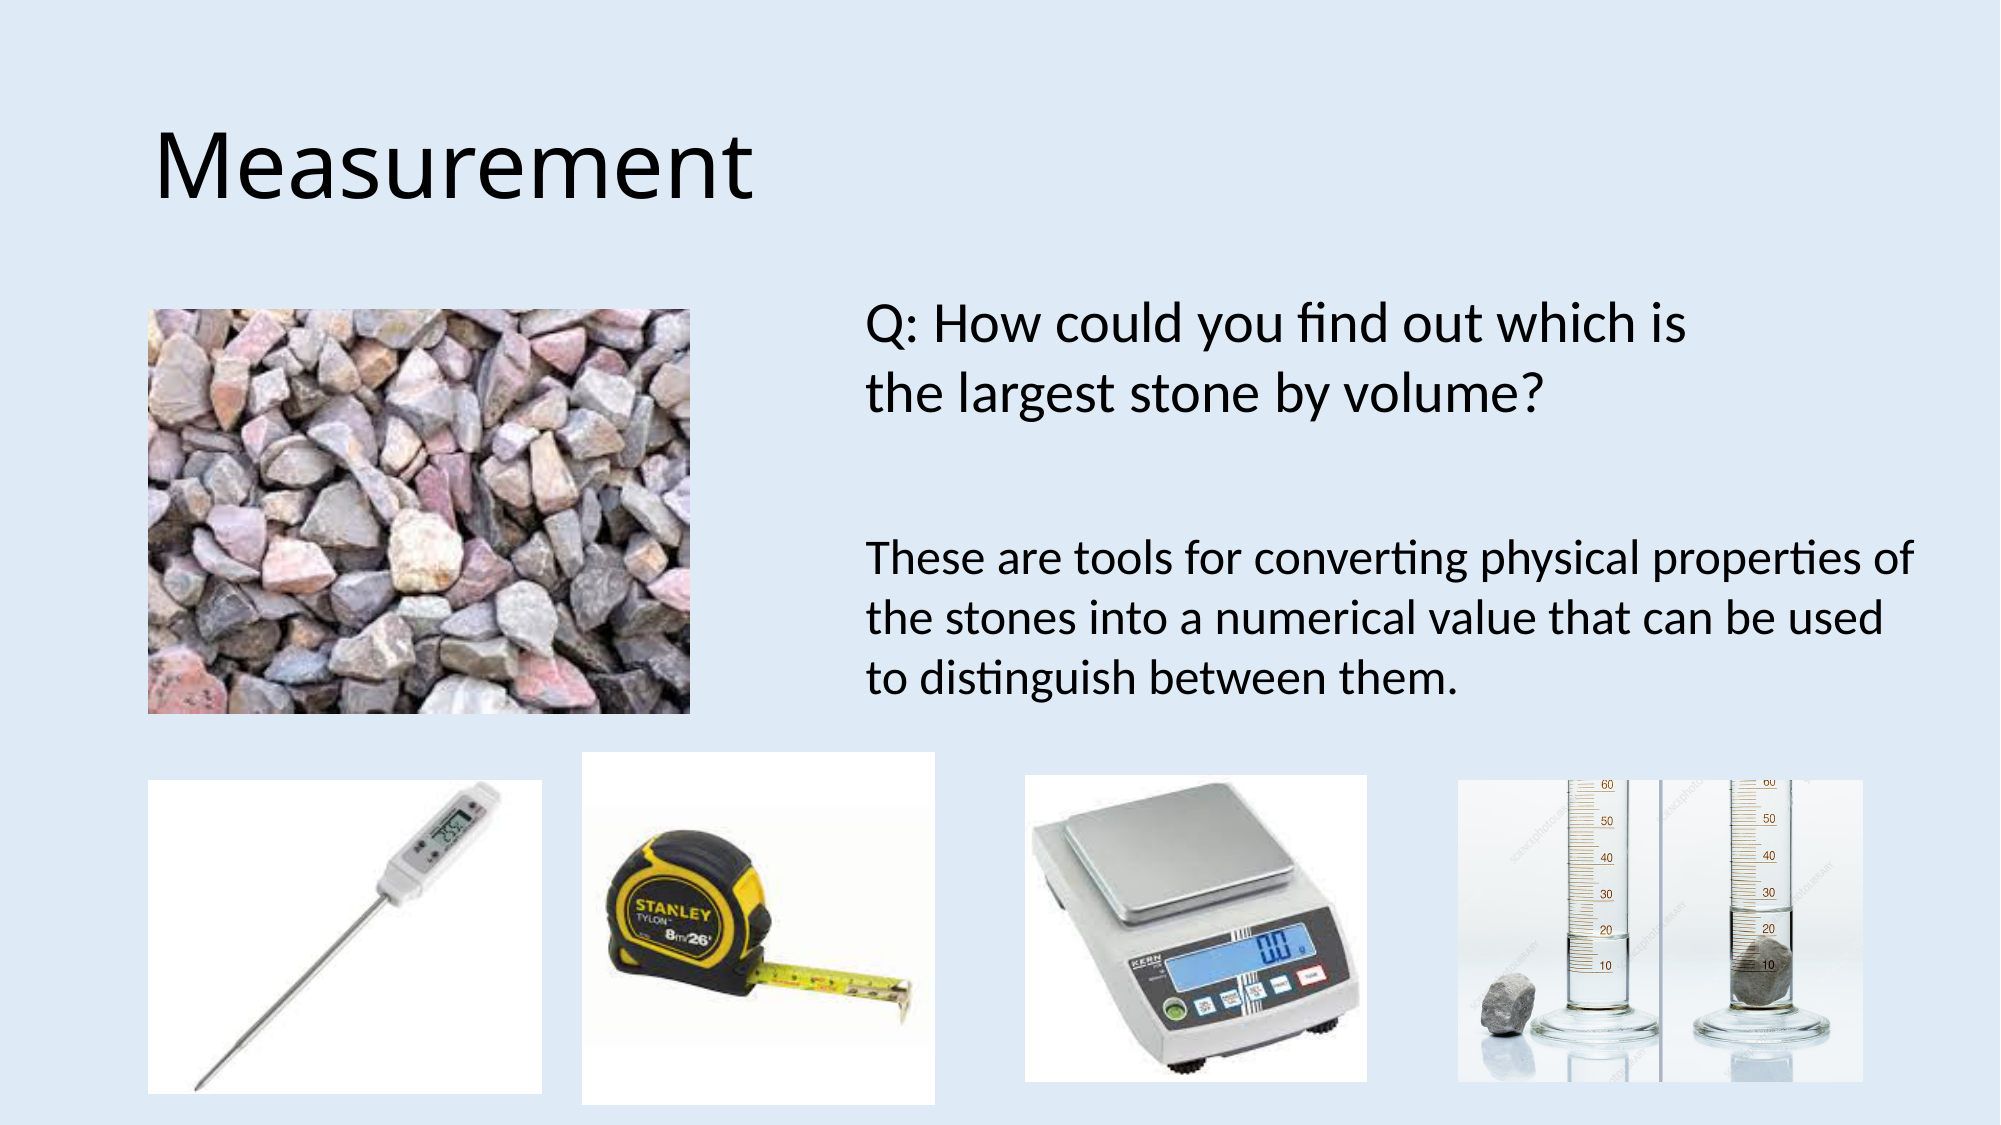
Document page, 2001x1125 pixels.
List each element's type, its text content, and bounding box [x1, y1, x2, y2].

picture [148, 779, 542, 1095]
picture [148, 309, 690, 714]
title Measurement [137, 59, 1863, 278]
picture [582, 752, 935, 1105]
picture [1025, 775, 1367, 1082]
text_box Q: How could you find out which is the largest stone by volume? [850, 277, 1736, 432]
picture [1458, 779, 1863, 1082]
text_box These are tools for converting physical properties of the stones into a numerical value that can be used to distinguish between them. [850, 517, 1947, 712]
